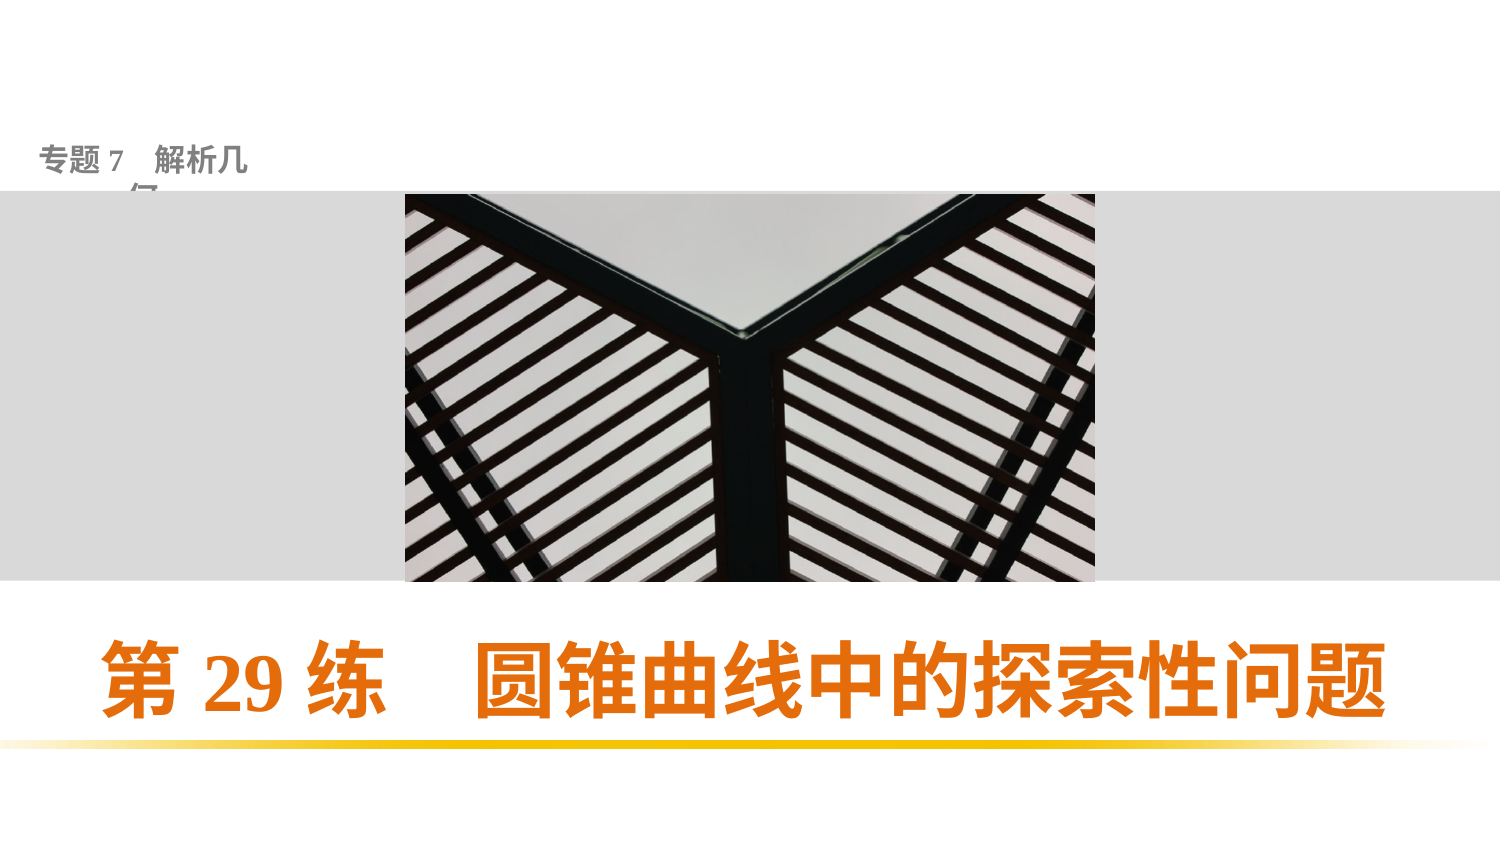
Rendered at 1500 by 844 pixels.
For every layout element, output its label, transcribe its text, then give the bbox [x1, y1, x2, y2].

text_box 第29练 圆锥曲线中的探索性问题 [0, 620, 1494, 735]
text_box 专题7 解析几何 [8, 133, 278, 189]
picture [0, 740, 1500, 749]
picture [405, 194, 1095, 583]
text_box [0, 189, 1500, 583]
